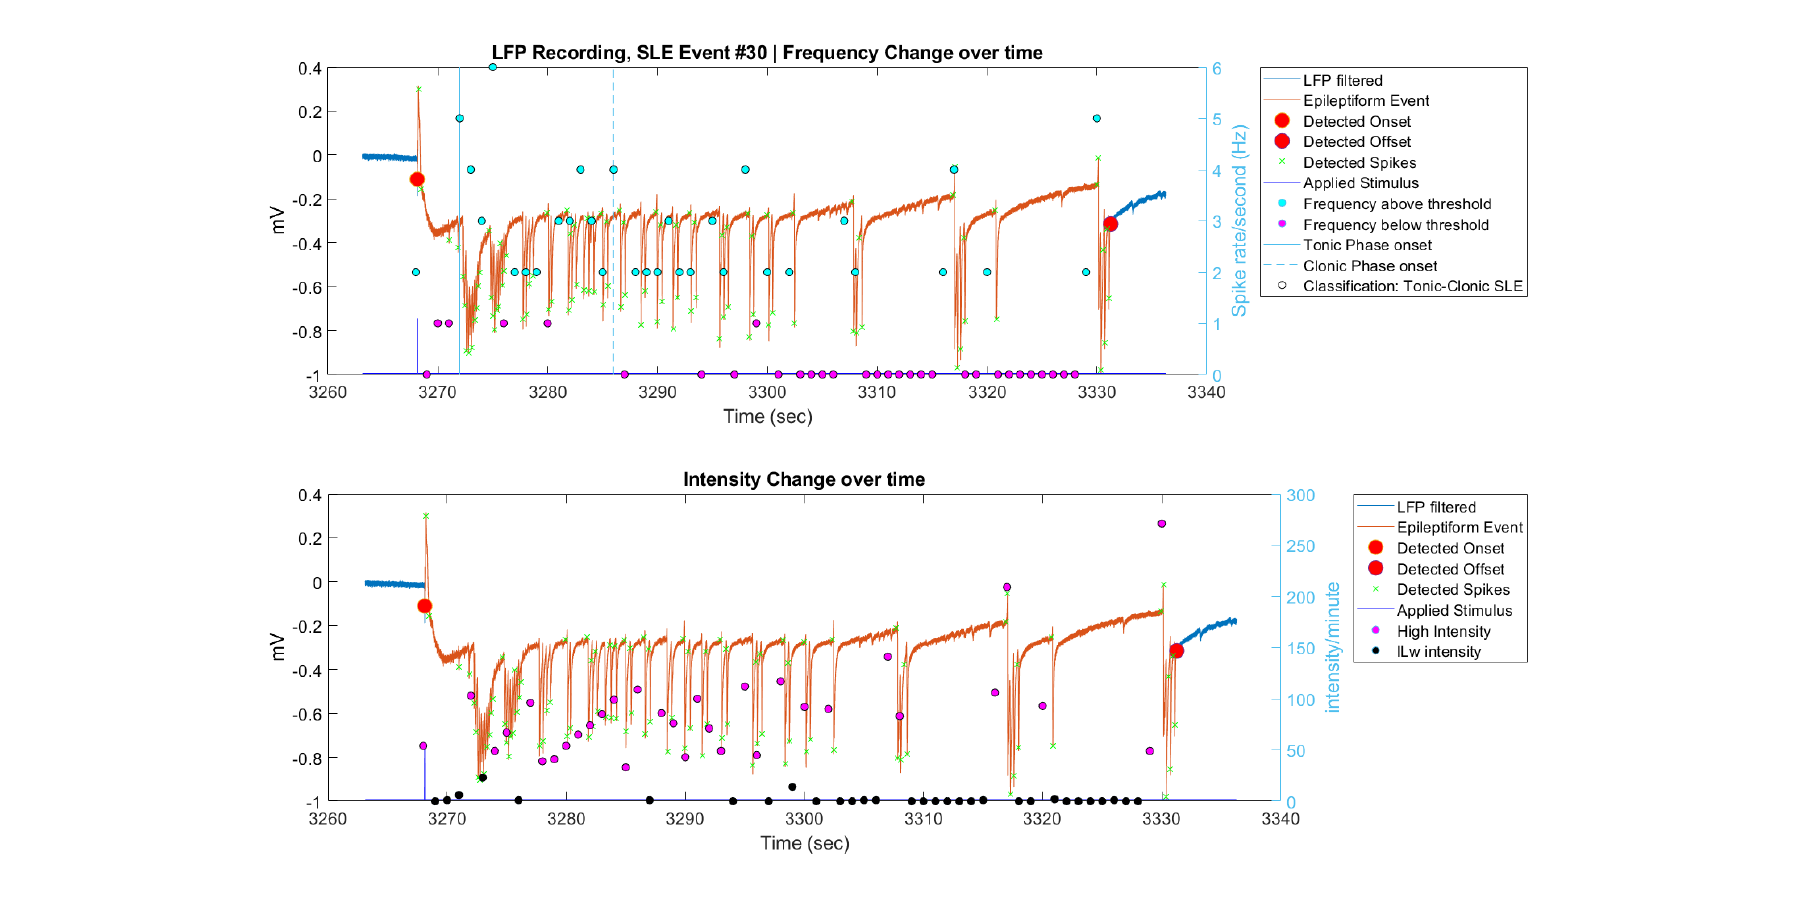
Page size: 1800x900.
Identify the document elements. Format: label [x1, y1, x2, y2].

picture [126, 0, 1674, 900]
